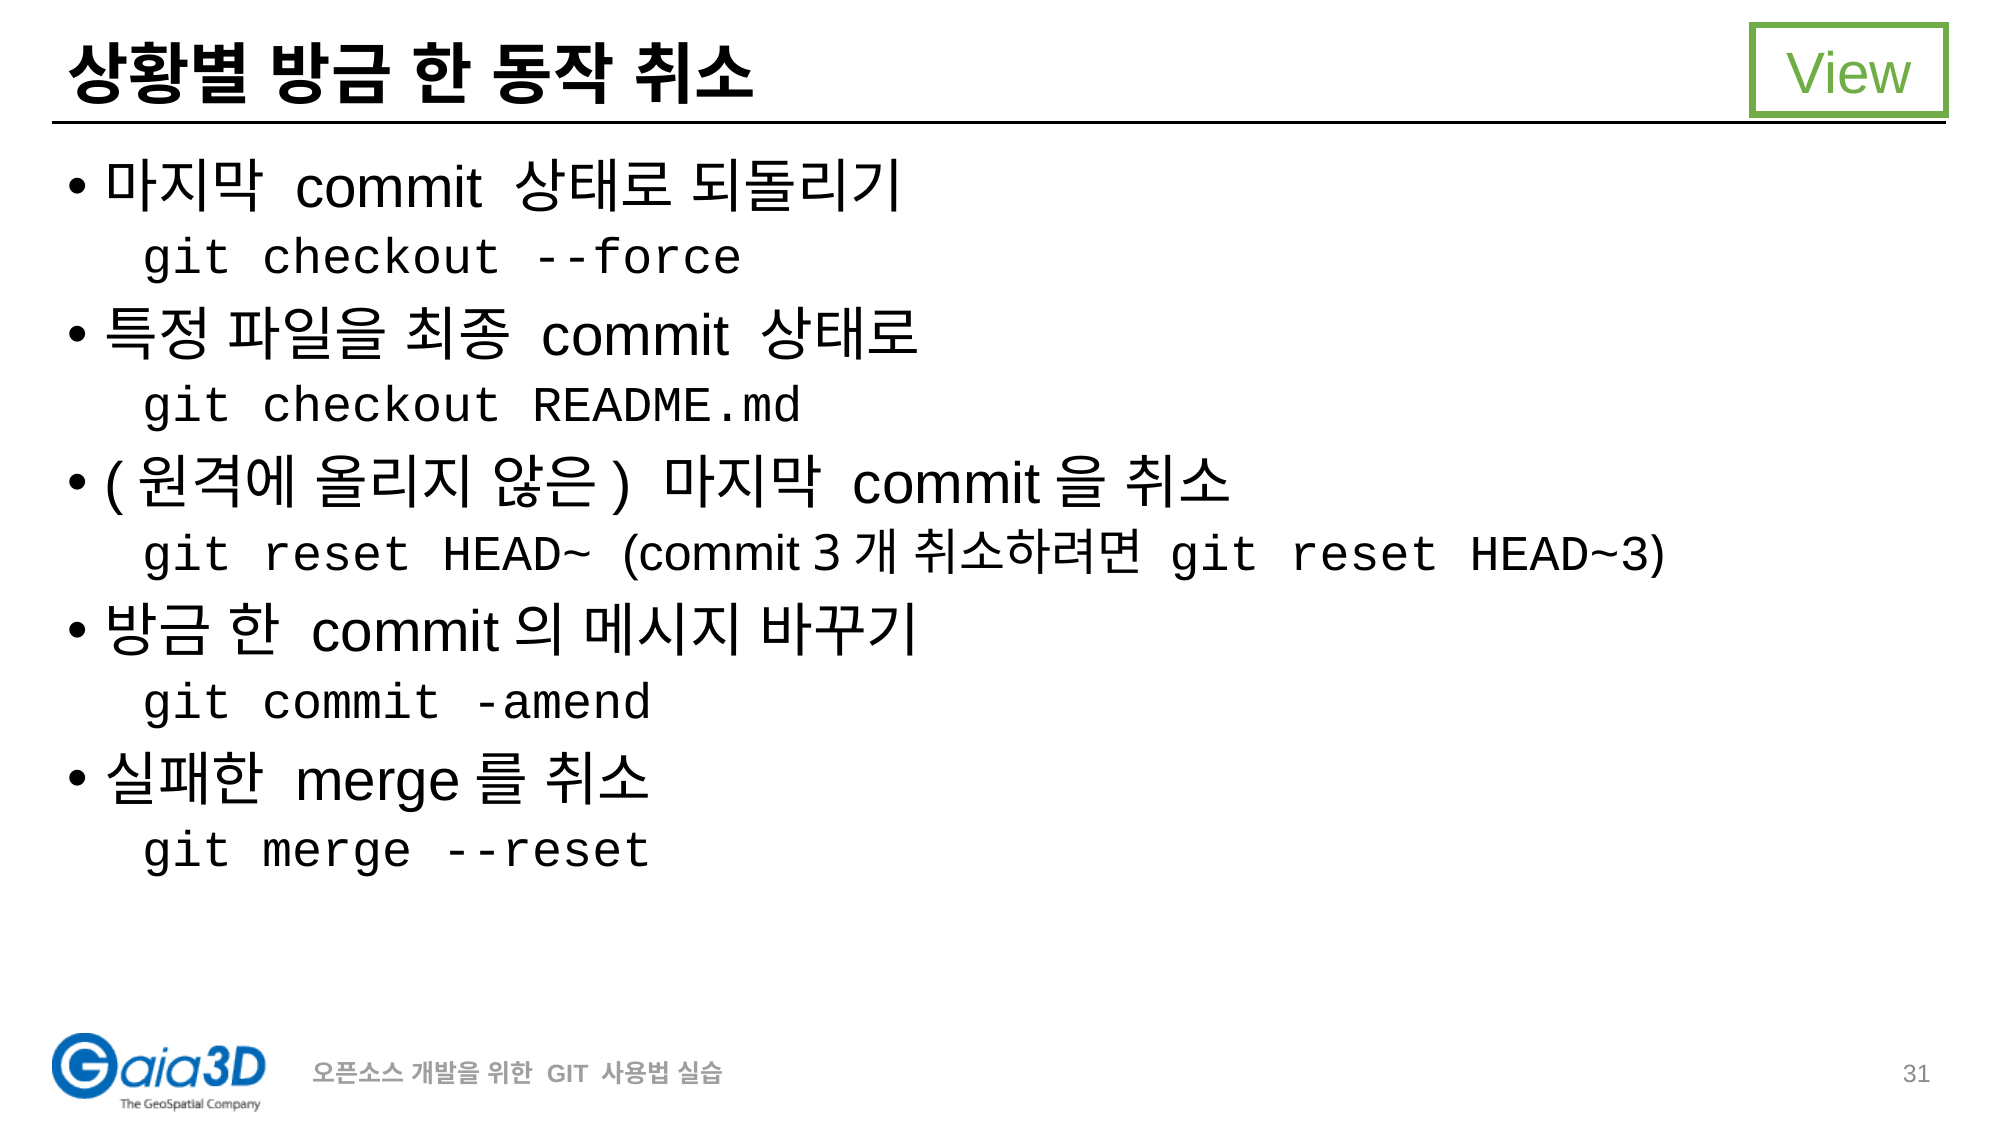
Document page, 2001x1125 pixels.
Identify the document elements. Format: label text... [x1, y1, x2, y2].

slide_number 31 [1495, 1042, 1946, 1103]
title 상황별 방금 한 동작 취소 [52, 39, 1751, 115]
picture [52, 1033, 268, 1112]
list 마지막 commit 상태로 되돌리기 git checkout --force 특정 파일을 최종 commit 상태로 git checkout README.md (원격에 올리지 않은) 마지막 commit을 취소 git reset HEAD~ (commit 3개 취소하려면 git reset HEAD~3) 방금 한 commit의 메시지 바꾸기 git commit -amend 실패한 merge를 취소 git merge --reset [52, 149, 1946, 1014]
footer 오픈소스 개발을 위한 GIT 사용법 실습 [297, 1042, 1473, 1103]
text_box View [1751, 24, 1947, 115]
